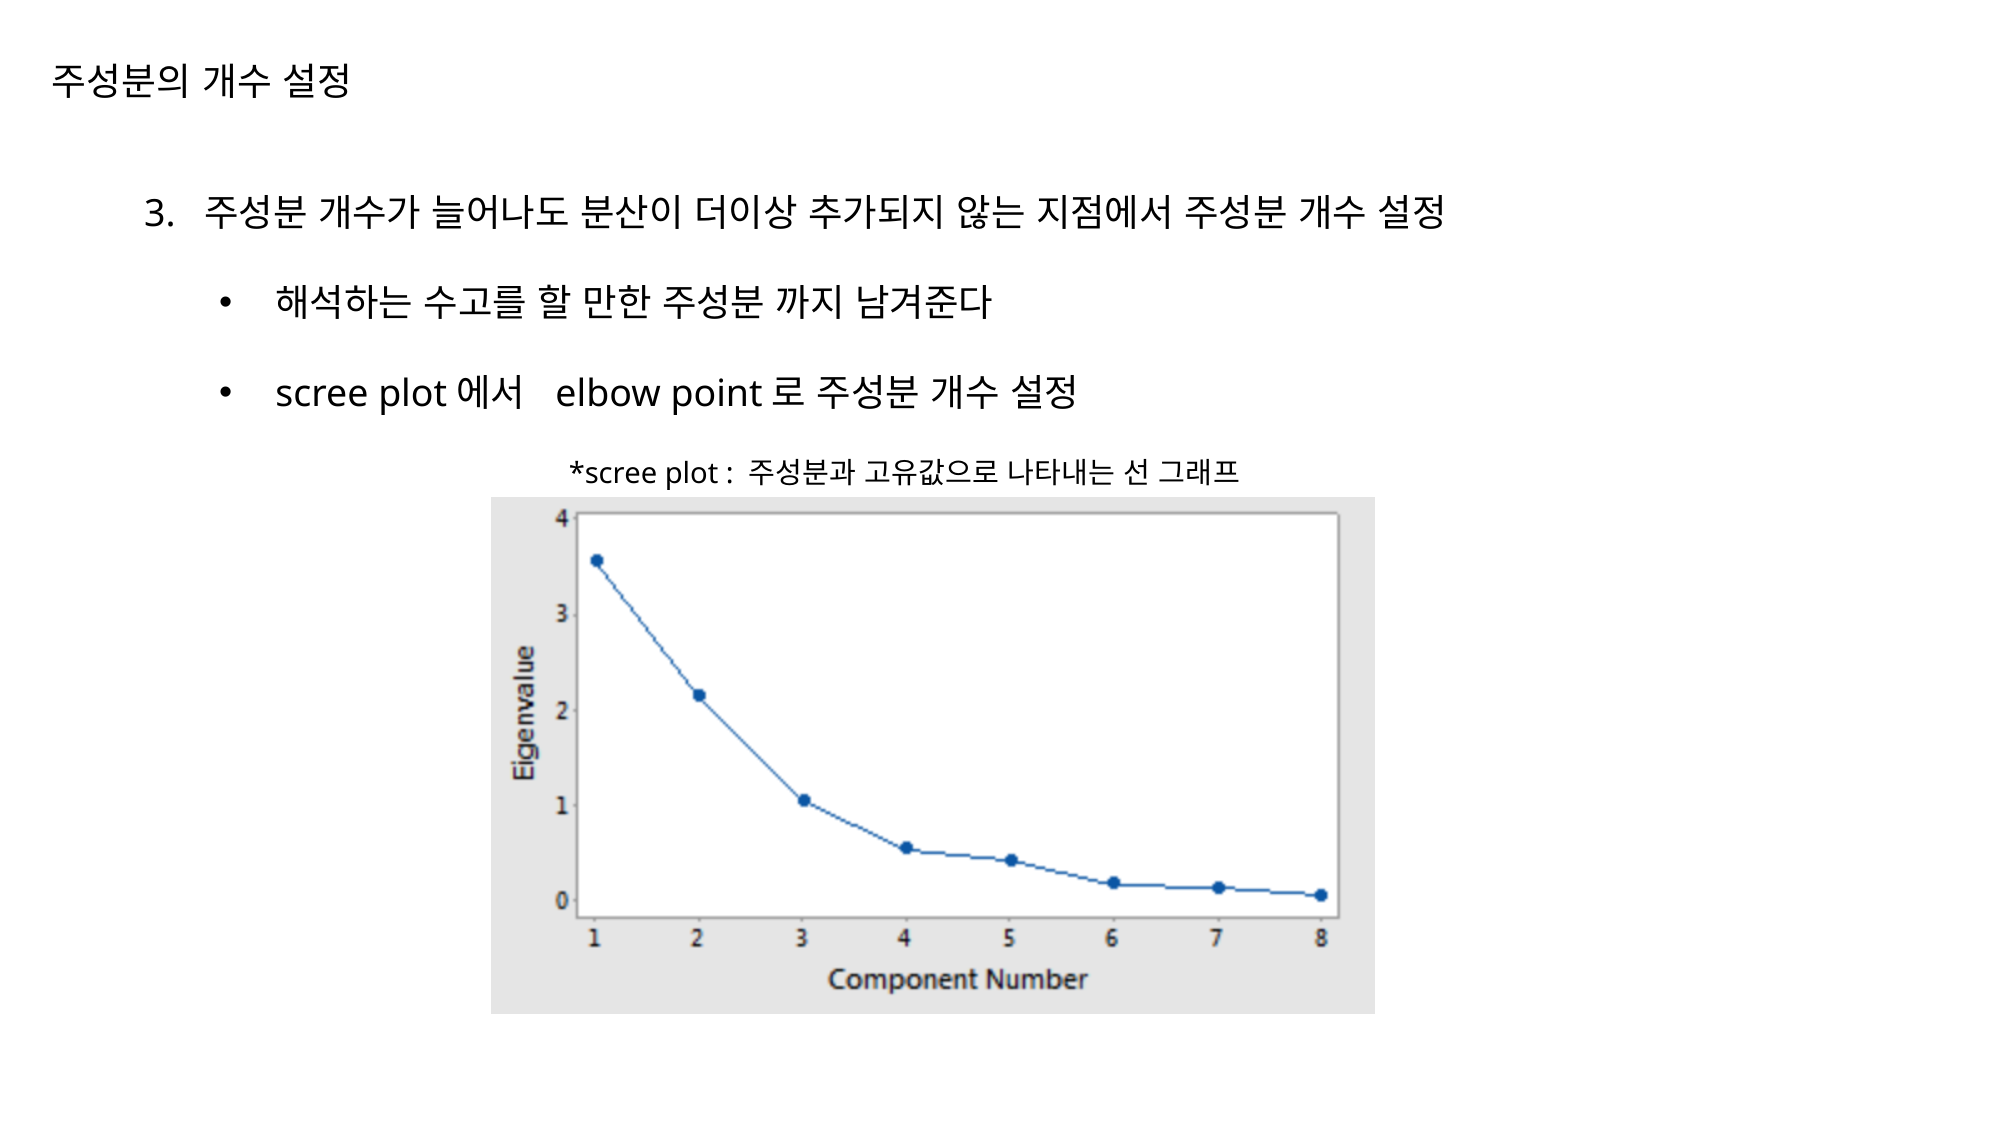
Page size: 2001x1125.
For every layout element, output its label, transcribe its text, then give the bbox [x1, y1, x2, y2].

title 주성분의 개수 설정 [36, 54, 1830, 111]
text_box *scree plot : 주성분과 고유값으로 나타내는 선 그래프 [554, 447, 1256, 497]
text_box 3. 주성분 개수가 늘어나도 분산이 더이상 추가되지 않는 지점에서 주성분 개수 설정 해석하는 수고를 할 만한 주성분 까지 남겨준다 scree plot에서 elbow point로 주성분 개수 설정 [129, 136, 1463, 422]
picture [491, 497, 1375, 1014]
